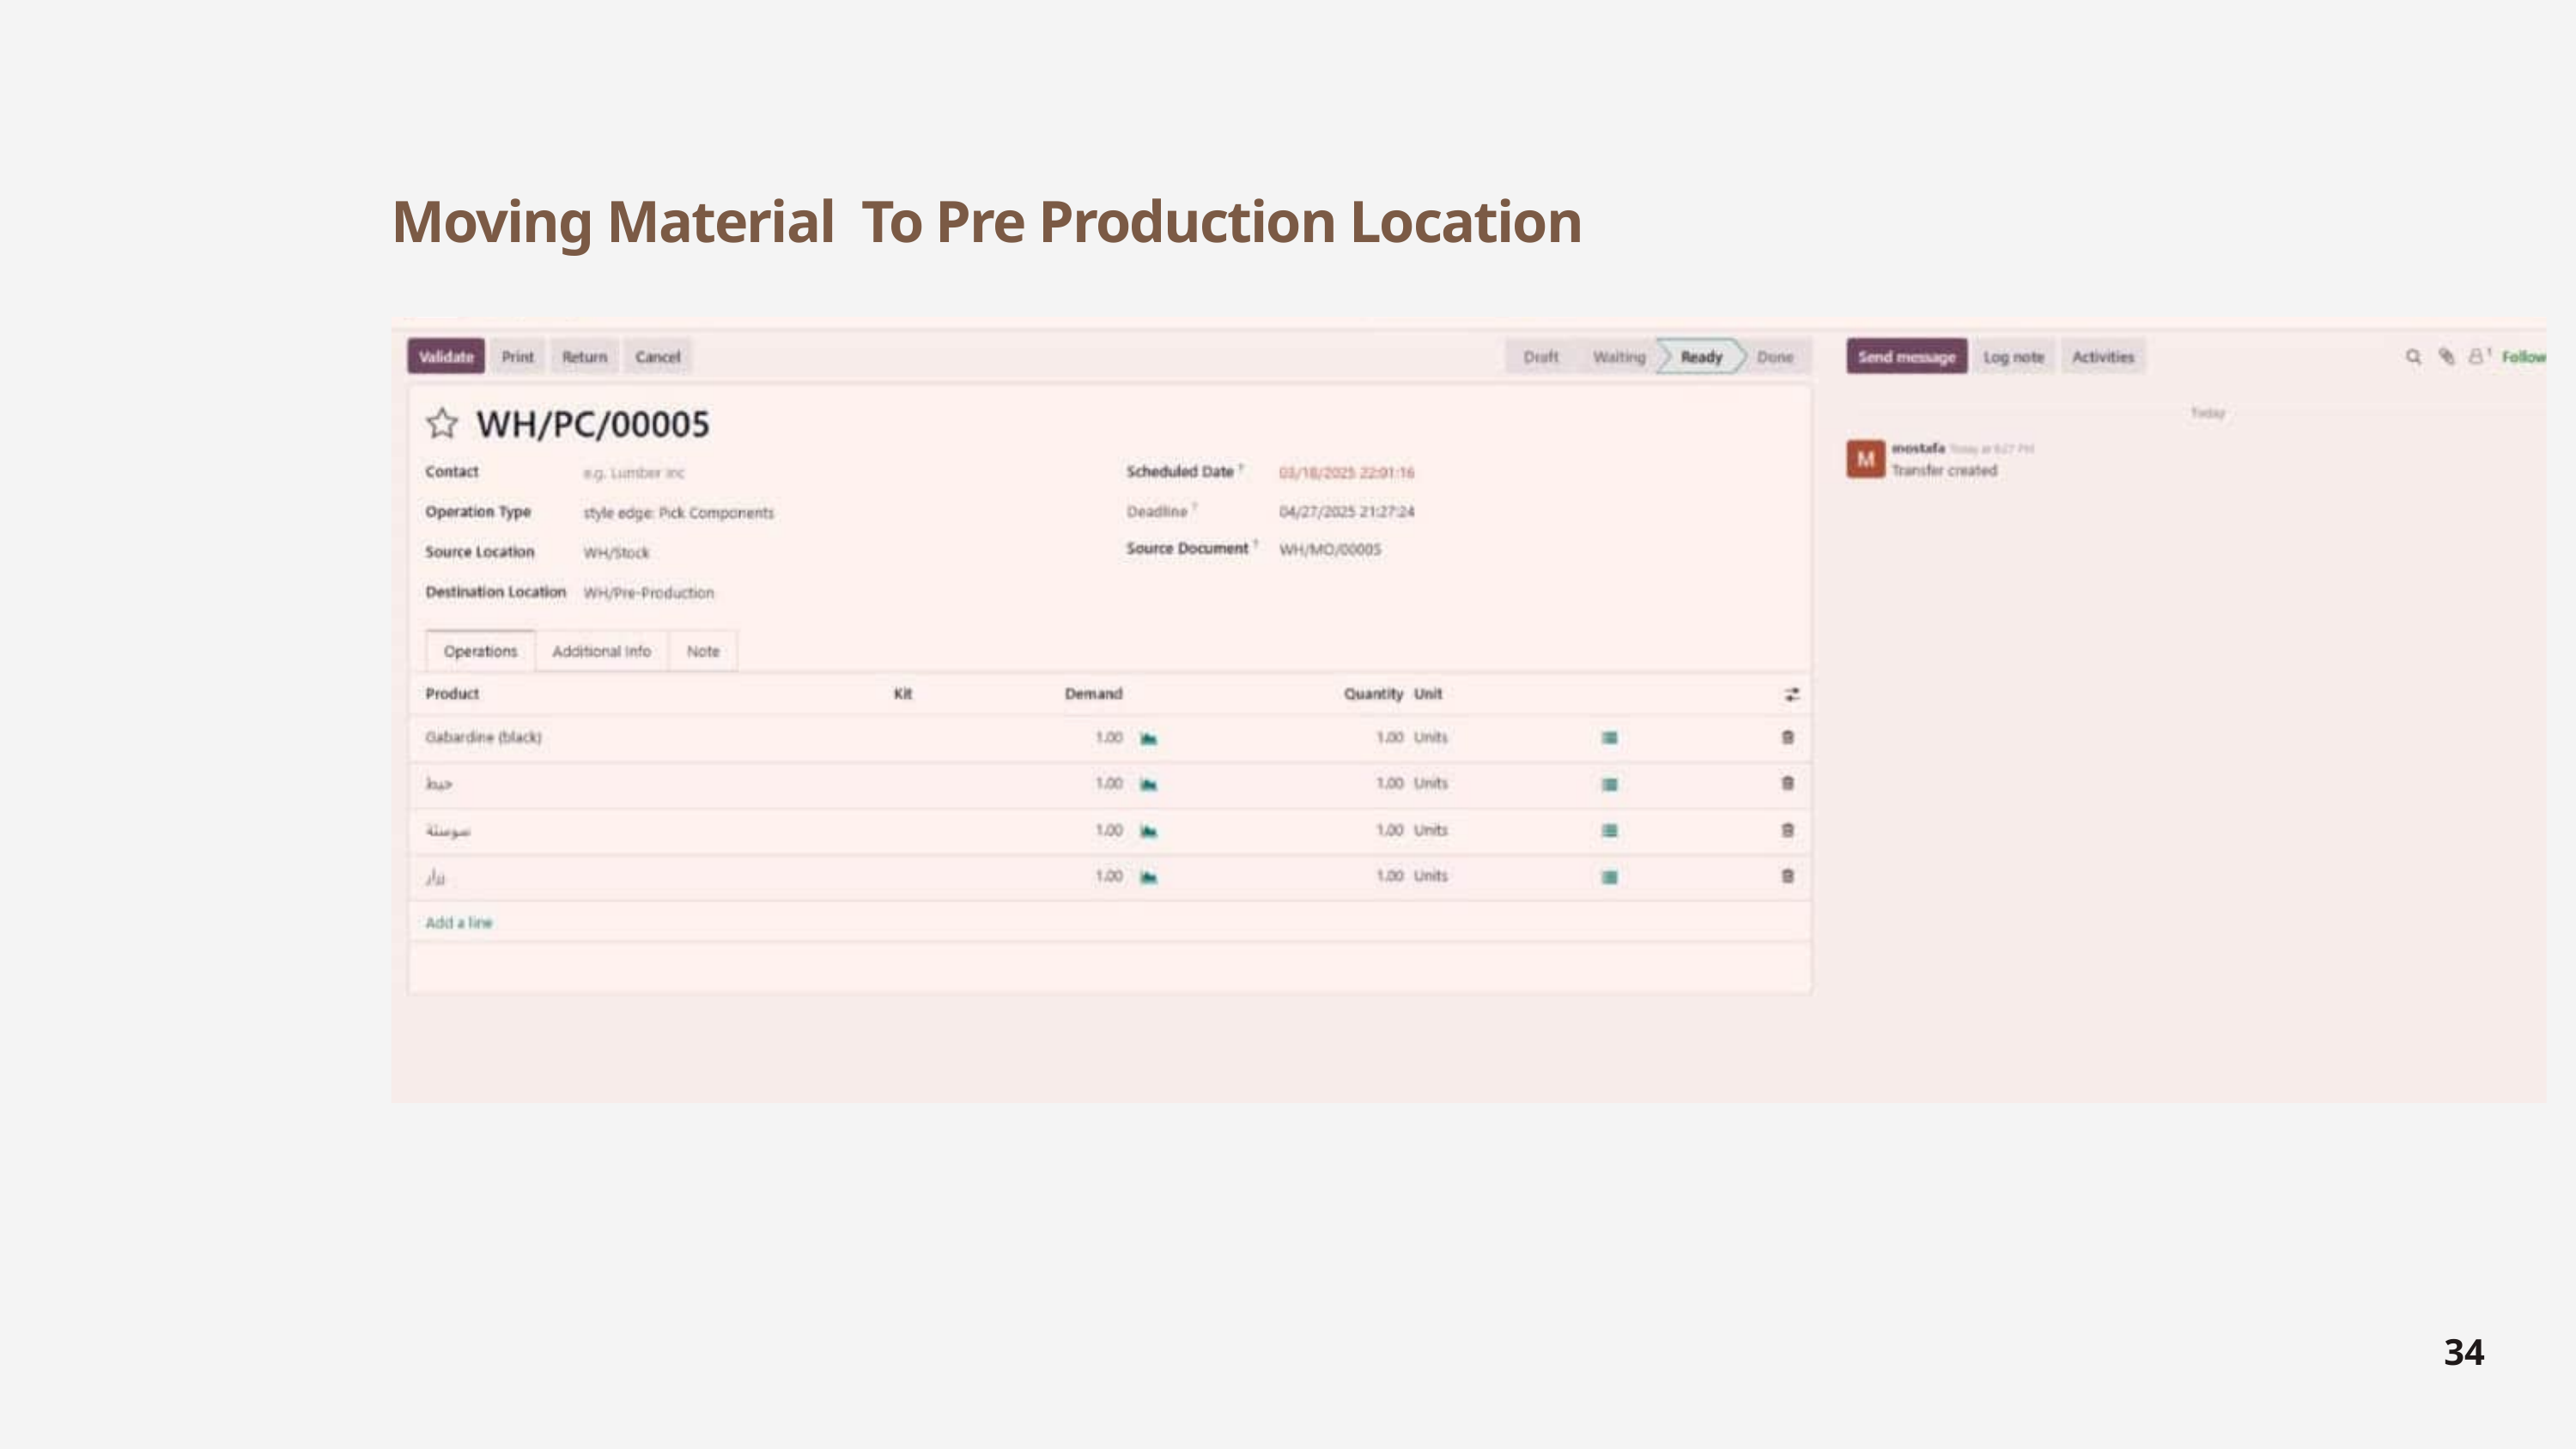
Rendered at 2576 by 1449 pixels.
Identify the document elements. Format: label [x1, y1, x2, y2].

text_box [391, 316, 2547, 1103]
text_box [391, 182, 1697, 339]
text_box [2430, 1343, 2499, 1428]
